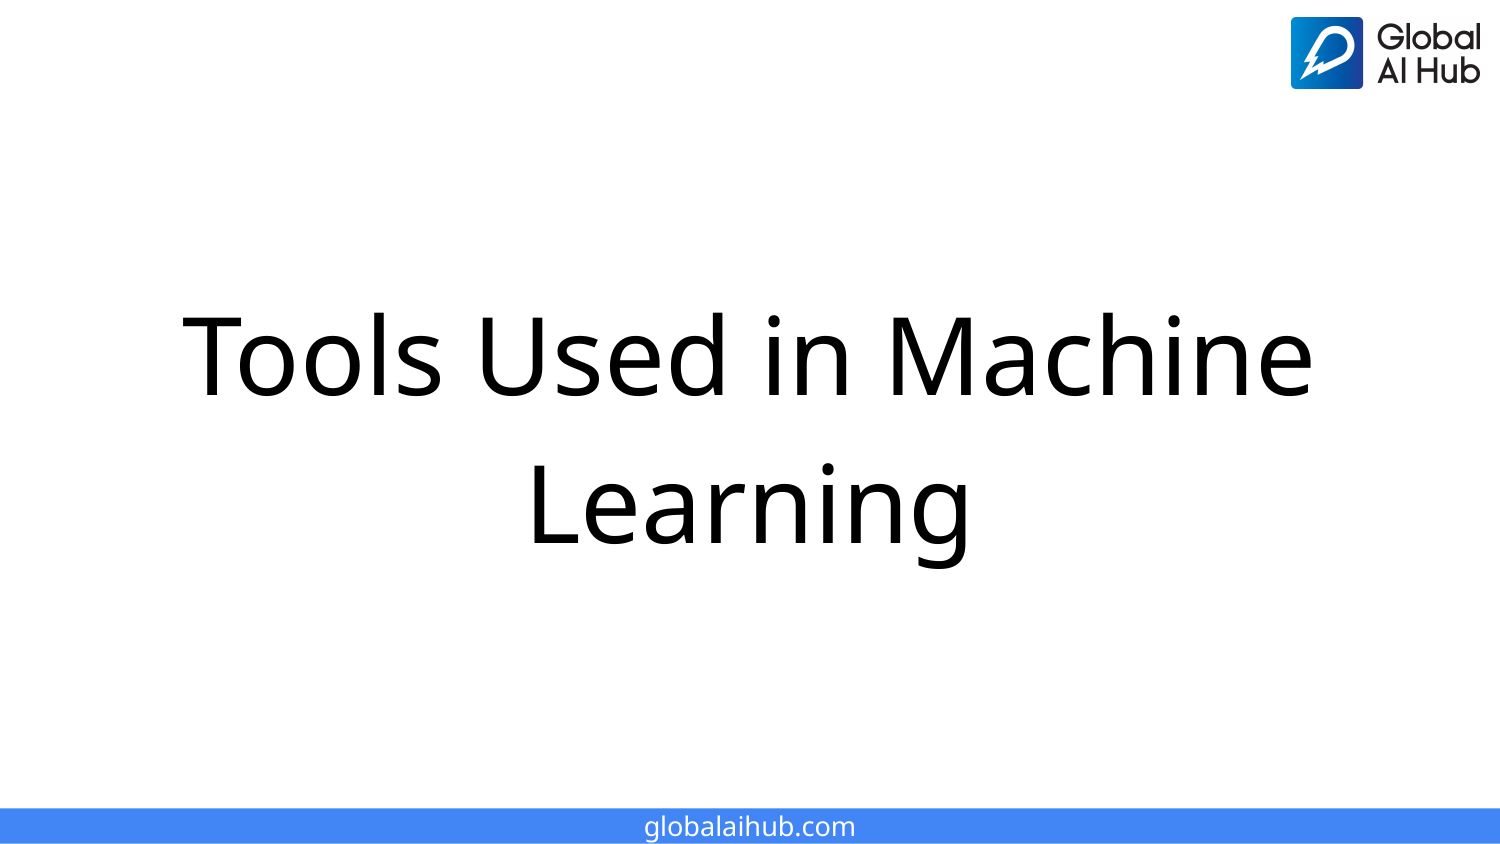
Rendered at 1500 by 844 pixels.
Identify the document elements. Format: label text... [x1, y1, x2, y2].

title Tools Used in Machine Learning [51, 253, 1449, 591]
picture [1291, 17, 1480, 89]
